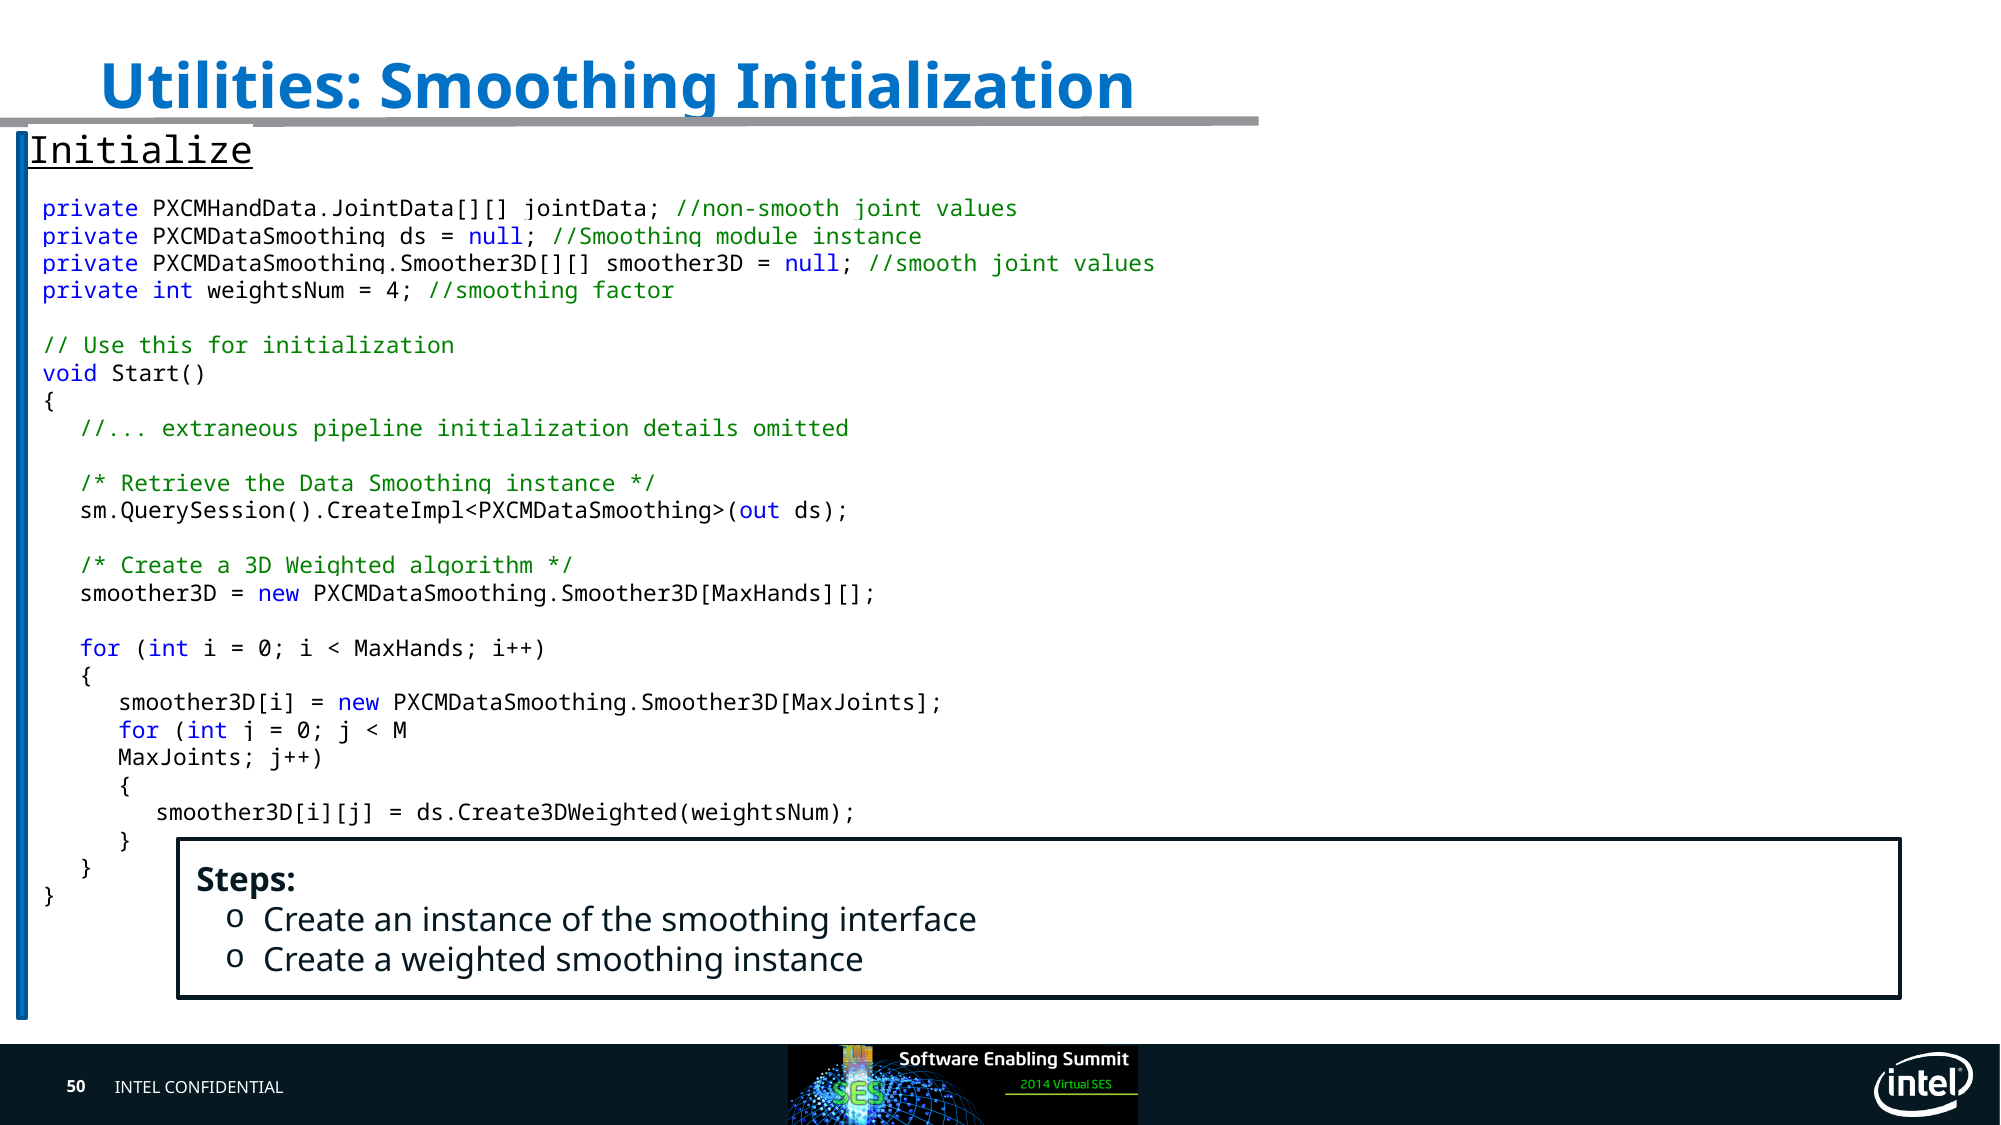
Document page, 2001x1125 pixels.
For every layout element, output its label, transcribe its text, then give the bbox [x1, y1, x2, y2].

text_box [16, 179, 28, 1020]
picture [1874, 1052, 1973, 1117]
text_box Steps: Create an instance of the smoothing interface Create a weighted smoothing instance [176, 837, 1902, 1000]
title Utilities: Smoothing Initialization [99, 67, 1900, 213]
slide_number 50 [0, 1069, 101, 1106]
list private PXCMHandData.JointData[][] jointData; //non-smooth joint values private PXCMDataSmoothing ds = null; //Smoothing module instance private PXCMDataSmoothing.Smoother3D[][] smoother3D = null; //smooth joint values private int weightsNum = 4; //smoothing factor // Use this for initialization void Start() { //... extraneous pipeline initialization details omitted /* Retrieve the Data Smoothing instance */ sm.QuerySession().CreateImpl<PXCMDataSmoothing>(out ds); /* Create a 3D Weighted algorithm */ smoother3D = new PXCMDataSmoothing.Smoother3D[MaxHands][]; for (int i = 0; i < MaxHands; i++) { smoother3D[i] = new PXCMDataSmoothing.Smoother3D[MaxJoints]; for (int j = 0; j < M MaxJoints; j++) { smoother3D[i][j] = ds.Create3DWeighted(weightsNum); } } } [42, 193, 1844, 1018]
text_box Initialize [13, 132, 268, 179]
picture [788, 1045, 1138, 1125]
